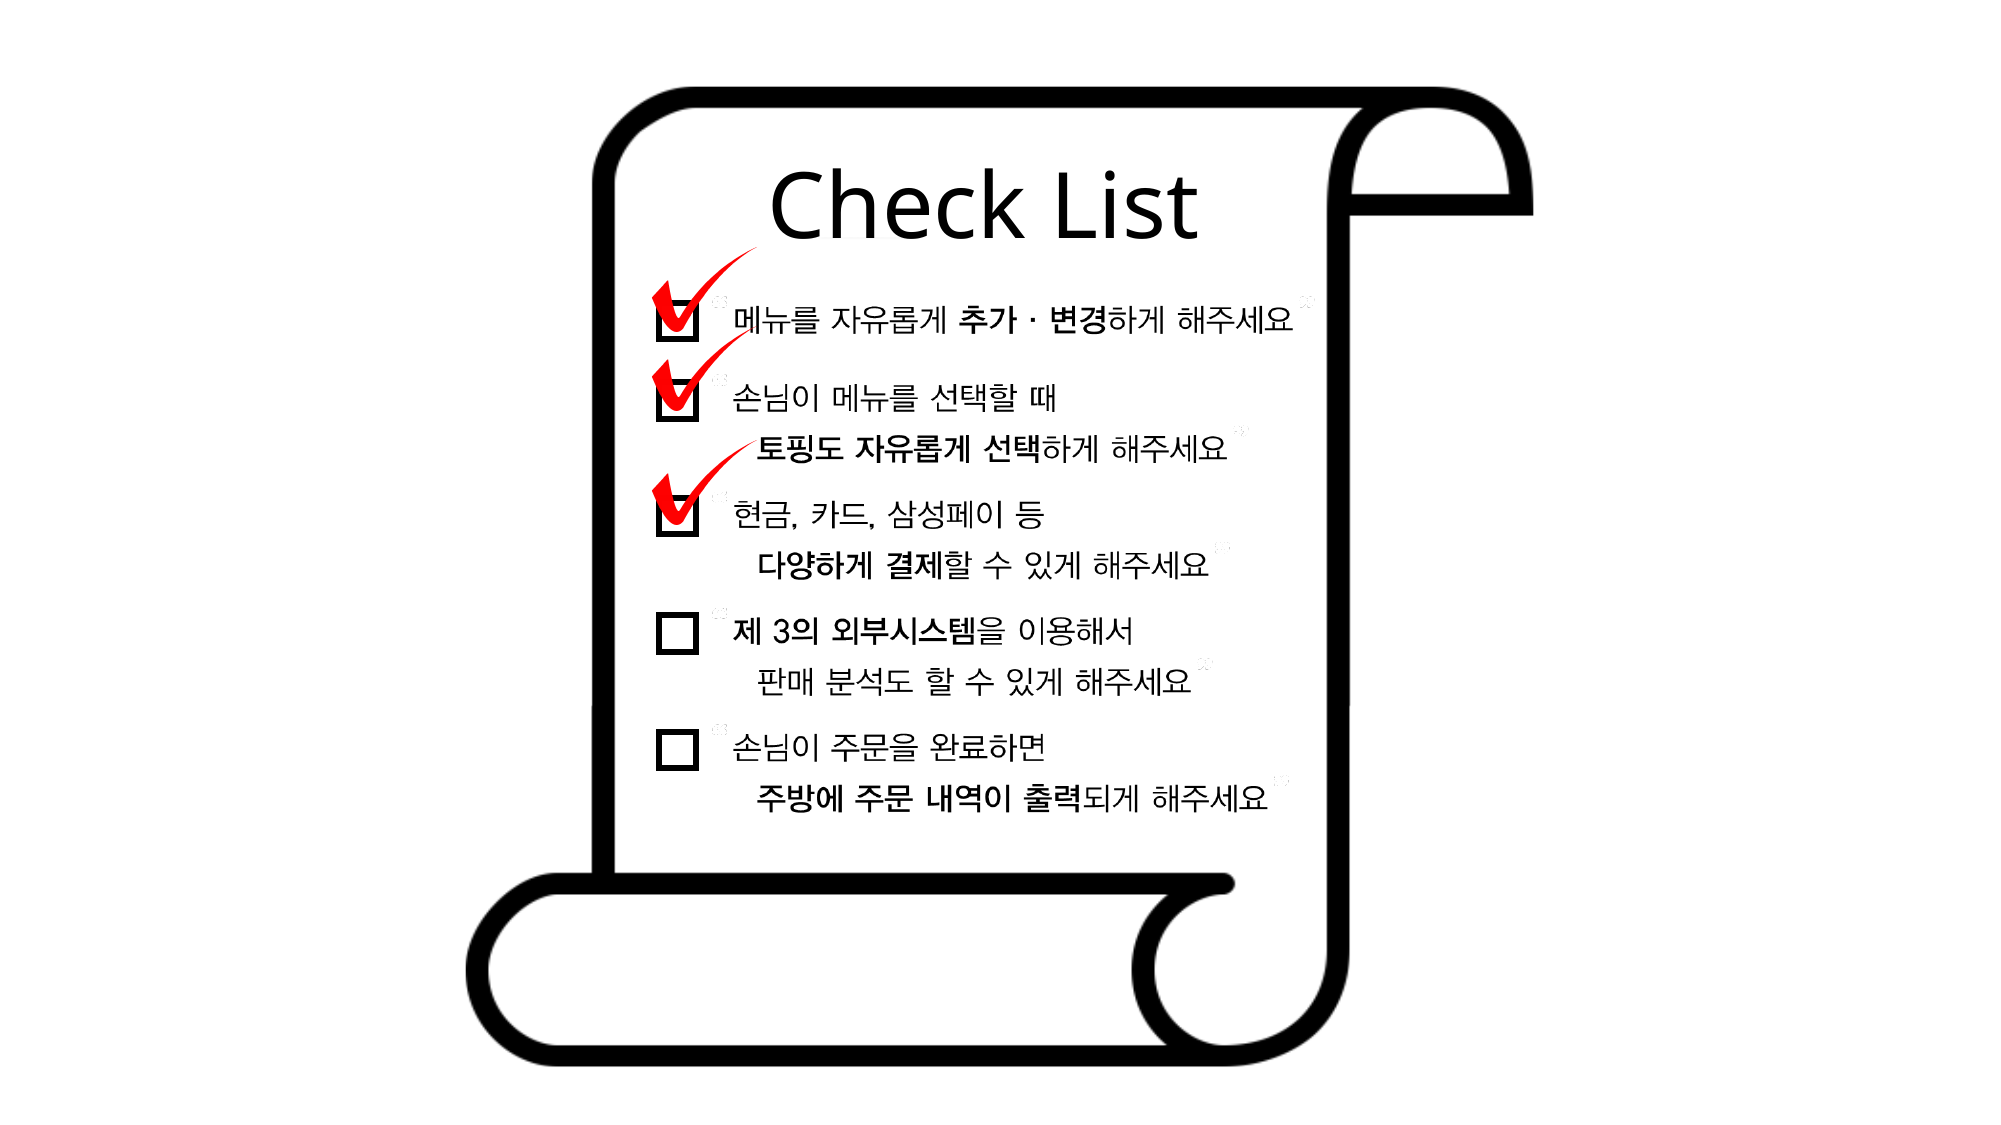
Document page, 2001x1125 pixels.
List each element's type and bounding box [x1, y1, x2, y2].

picture [636, 244, 774, 414]
text_box [330, 67, 1670, 1087]
picture [636, 436, 774, 528]
